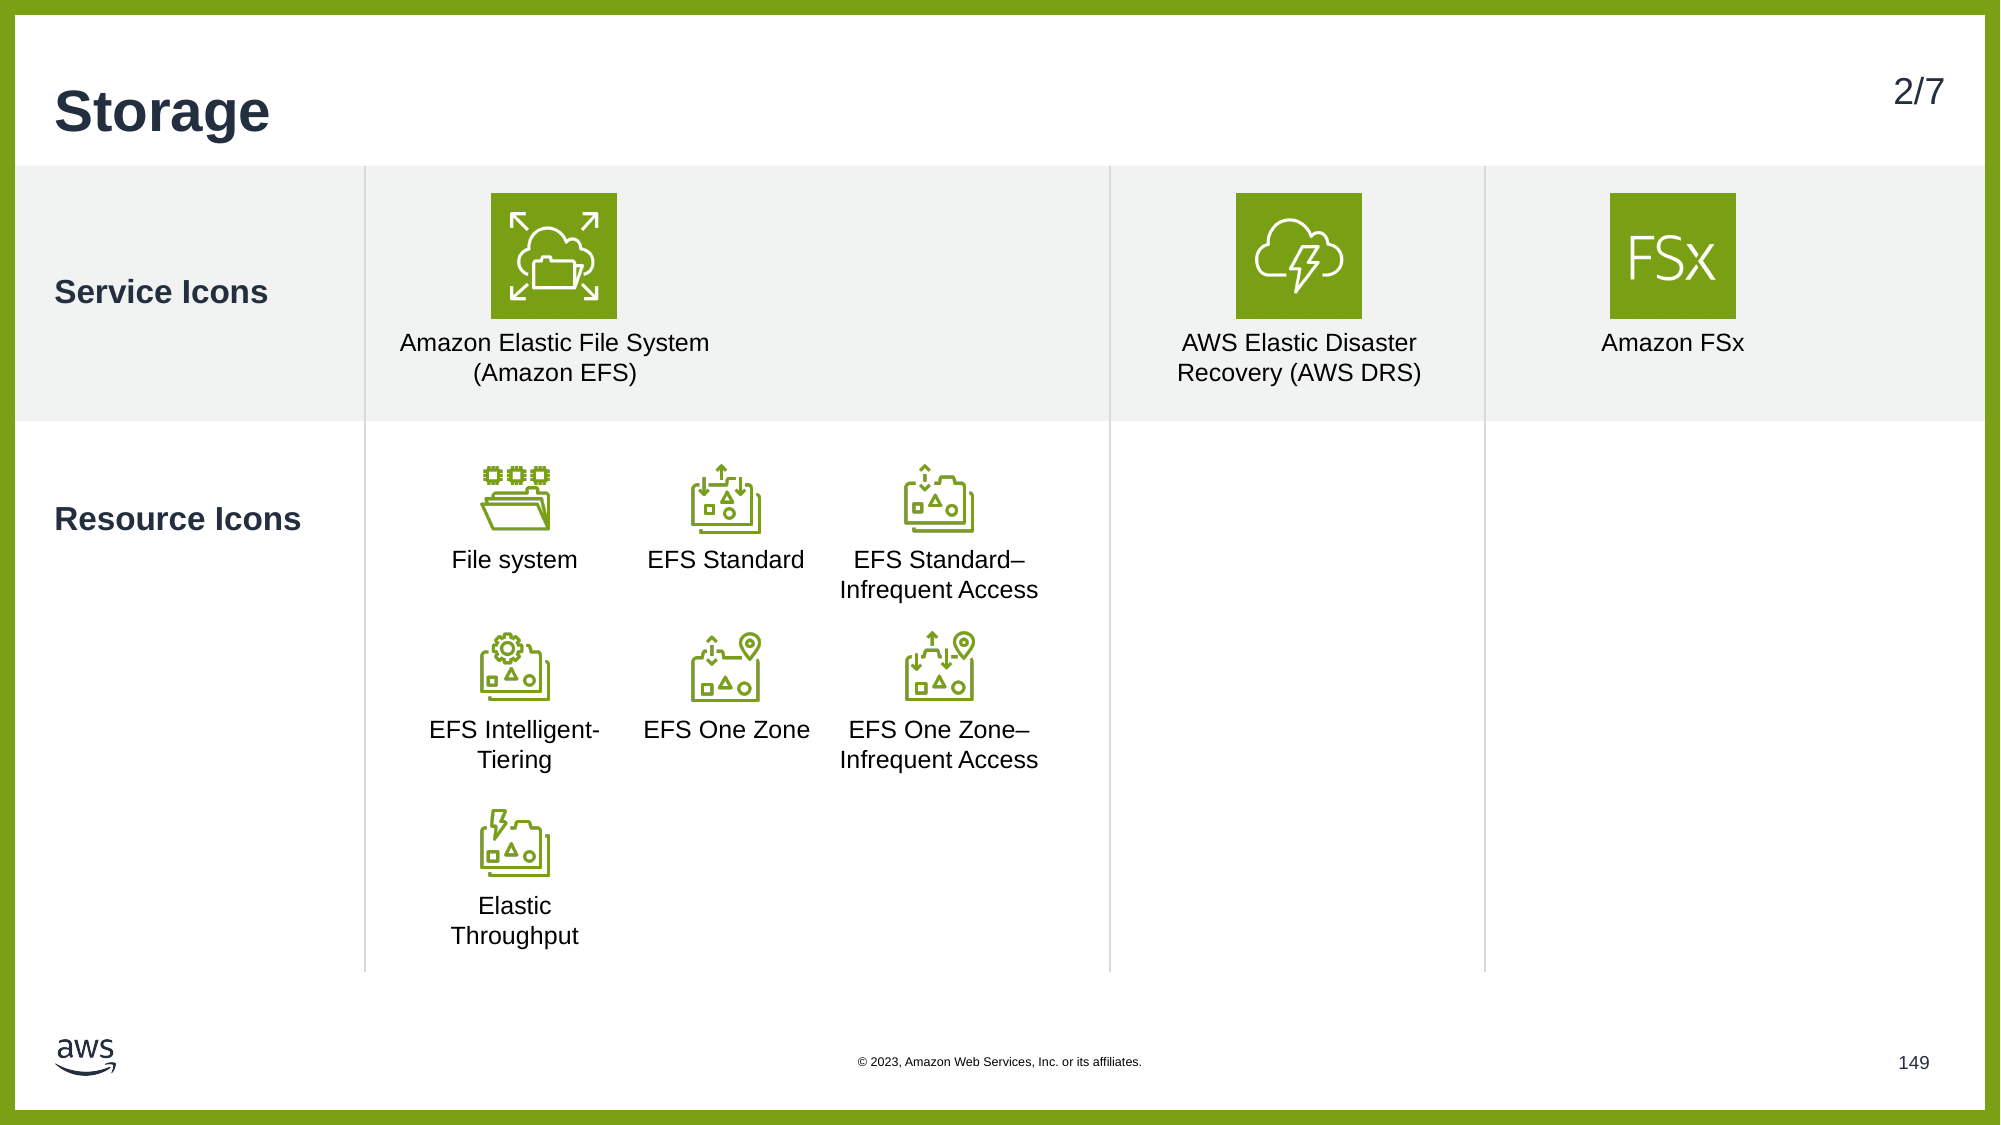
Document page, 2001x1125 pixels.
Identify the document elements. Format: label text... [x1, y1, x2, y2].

text_box Elastic Throughput [396, 882, 634, 957]
picture [491, 193, 617, 319]
picture [477, 804, 553, 880]
footer © 2023, Amazon Web Services, Inc. or its affiliates. [662, 1031, 1338, 1092]
picture [55, 1039, 116, 1076]
text_box Amazon Elastic File System (Amazon EFS) [367, 319, 744, 394]
slide_number 149 [1494, 1031, 1945, 1092]
list 2/7 [1693, 59, 1961, 166]
picture [1236, 193, 1362, 319]
picture [688, 629, 764, 705]
picture [1610, 193, 1736, 319]
picture [901, 461, 977, 537]
text_box EFS Standard–Infrequent Access [820, 535, 1059, 611]
text_box EFS One Zone–Infrequent Access [820, 706, 1059, 781]
picture [901, 628, 978, 704]
picture [688, 461, 764, 537]
text_box Amazon FSx [1492, 319, 1854, 364]
text_box EFS One Zone [634, 706, 833, 751]
text_box AWS Elastic Disaster Recovery (AWS DRS) [1120, 319, 1480, 394]
picture [477, 628, 553, 704]
title Storage [39, 59, 1457, 166]
text_box EFS Standard [632, 535, 820, 581]
text_box File system [420, 535, 609, 581]
picture [477, 461, 553, 537]
text_box EFS Intelligent-Tiering [396, 706, 634, 781]
